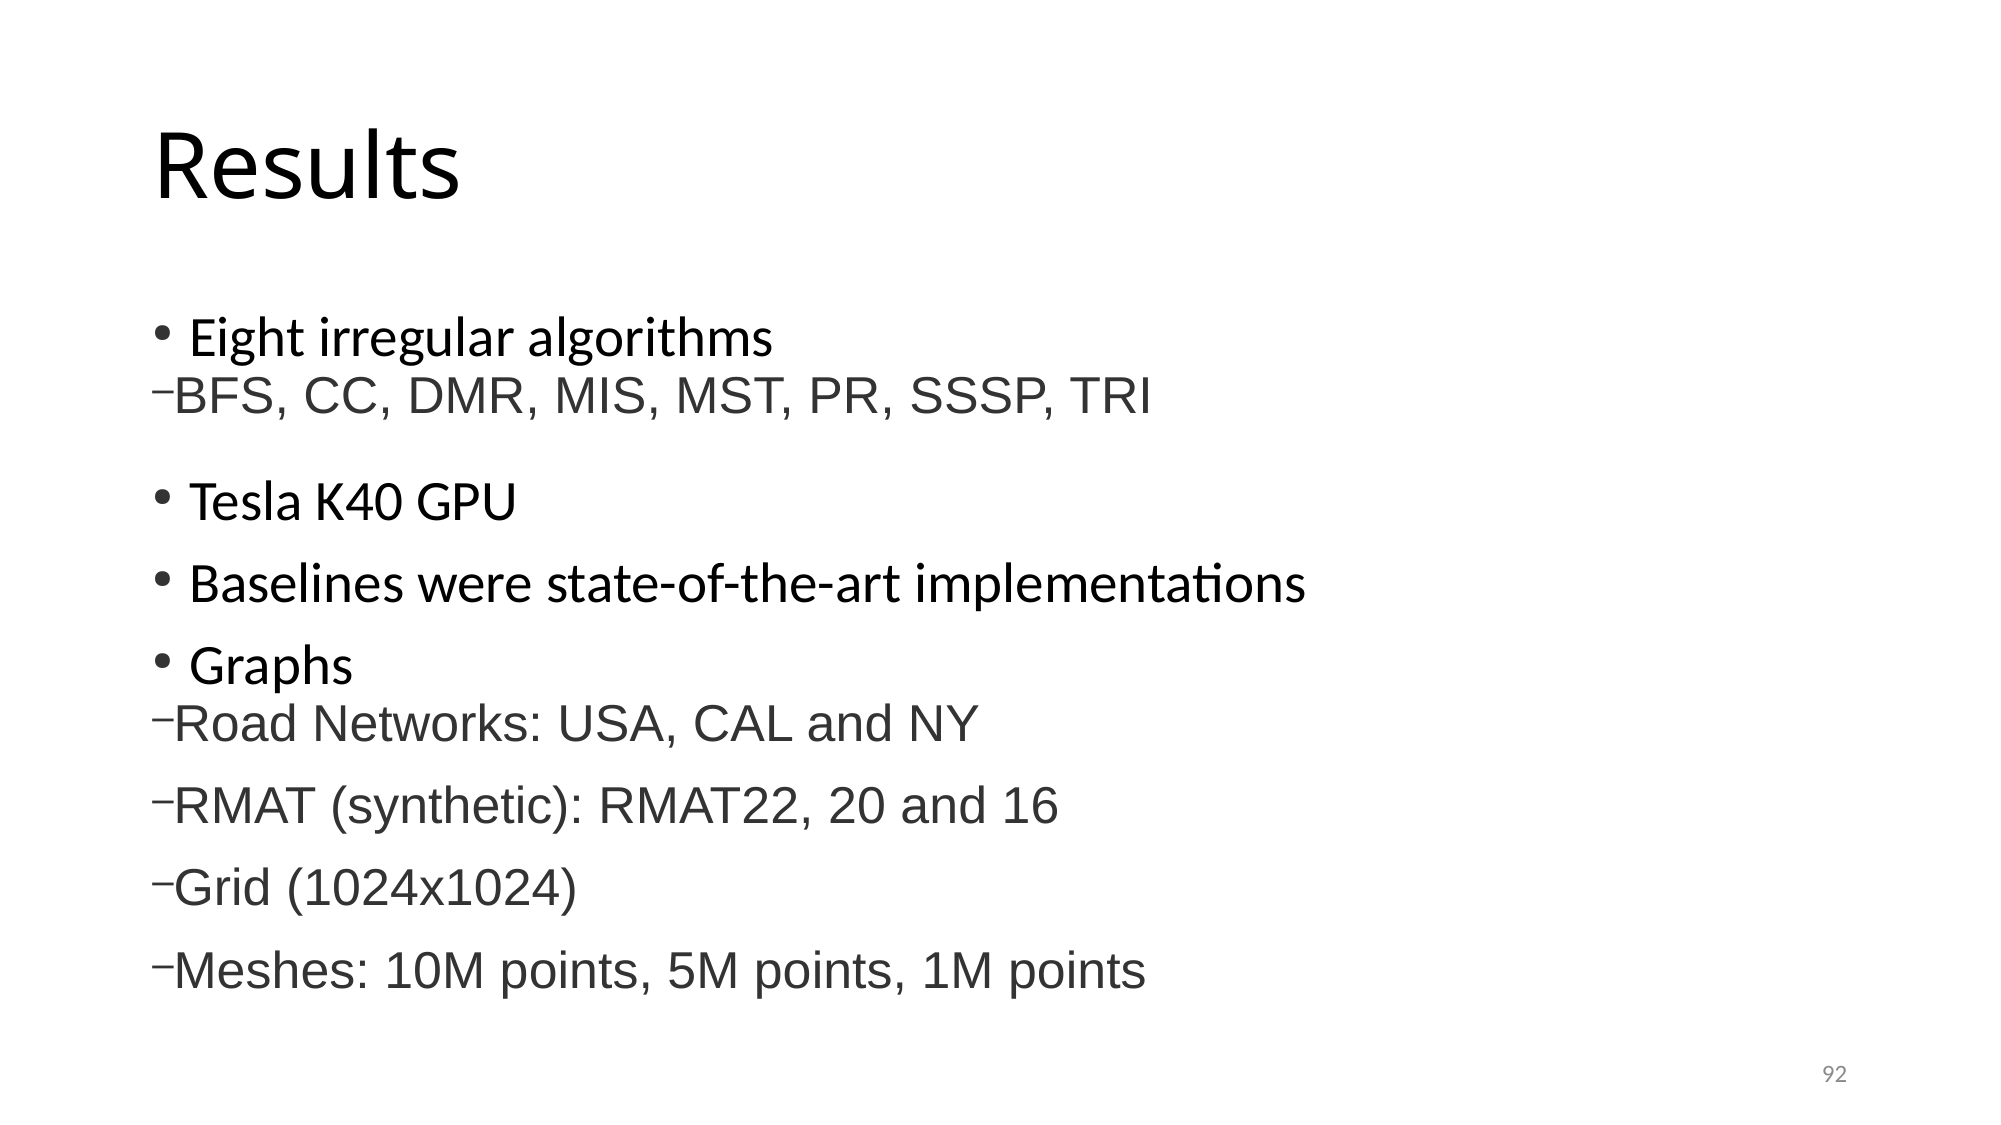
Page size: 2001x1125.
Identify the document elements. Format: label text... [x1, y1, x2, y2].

slide_number 92 [1412, 1042, 1863, 1103]
list Eight irregular algorithms BFS, CC, DMR, MIS, MST, PR, SSSP, TRI Tesla K40 GPU Baselines were state-of-the-art implementations Graphs Road Networks: USA, CAL and NY RMAT (synthetic): RMAT22, 20 and 16 Grid (1024x1024) Meshes: 10M points, 5M points, 1M points [137, 299, 1863, 1014]
title Results [137, 67, 1863, 271]
